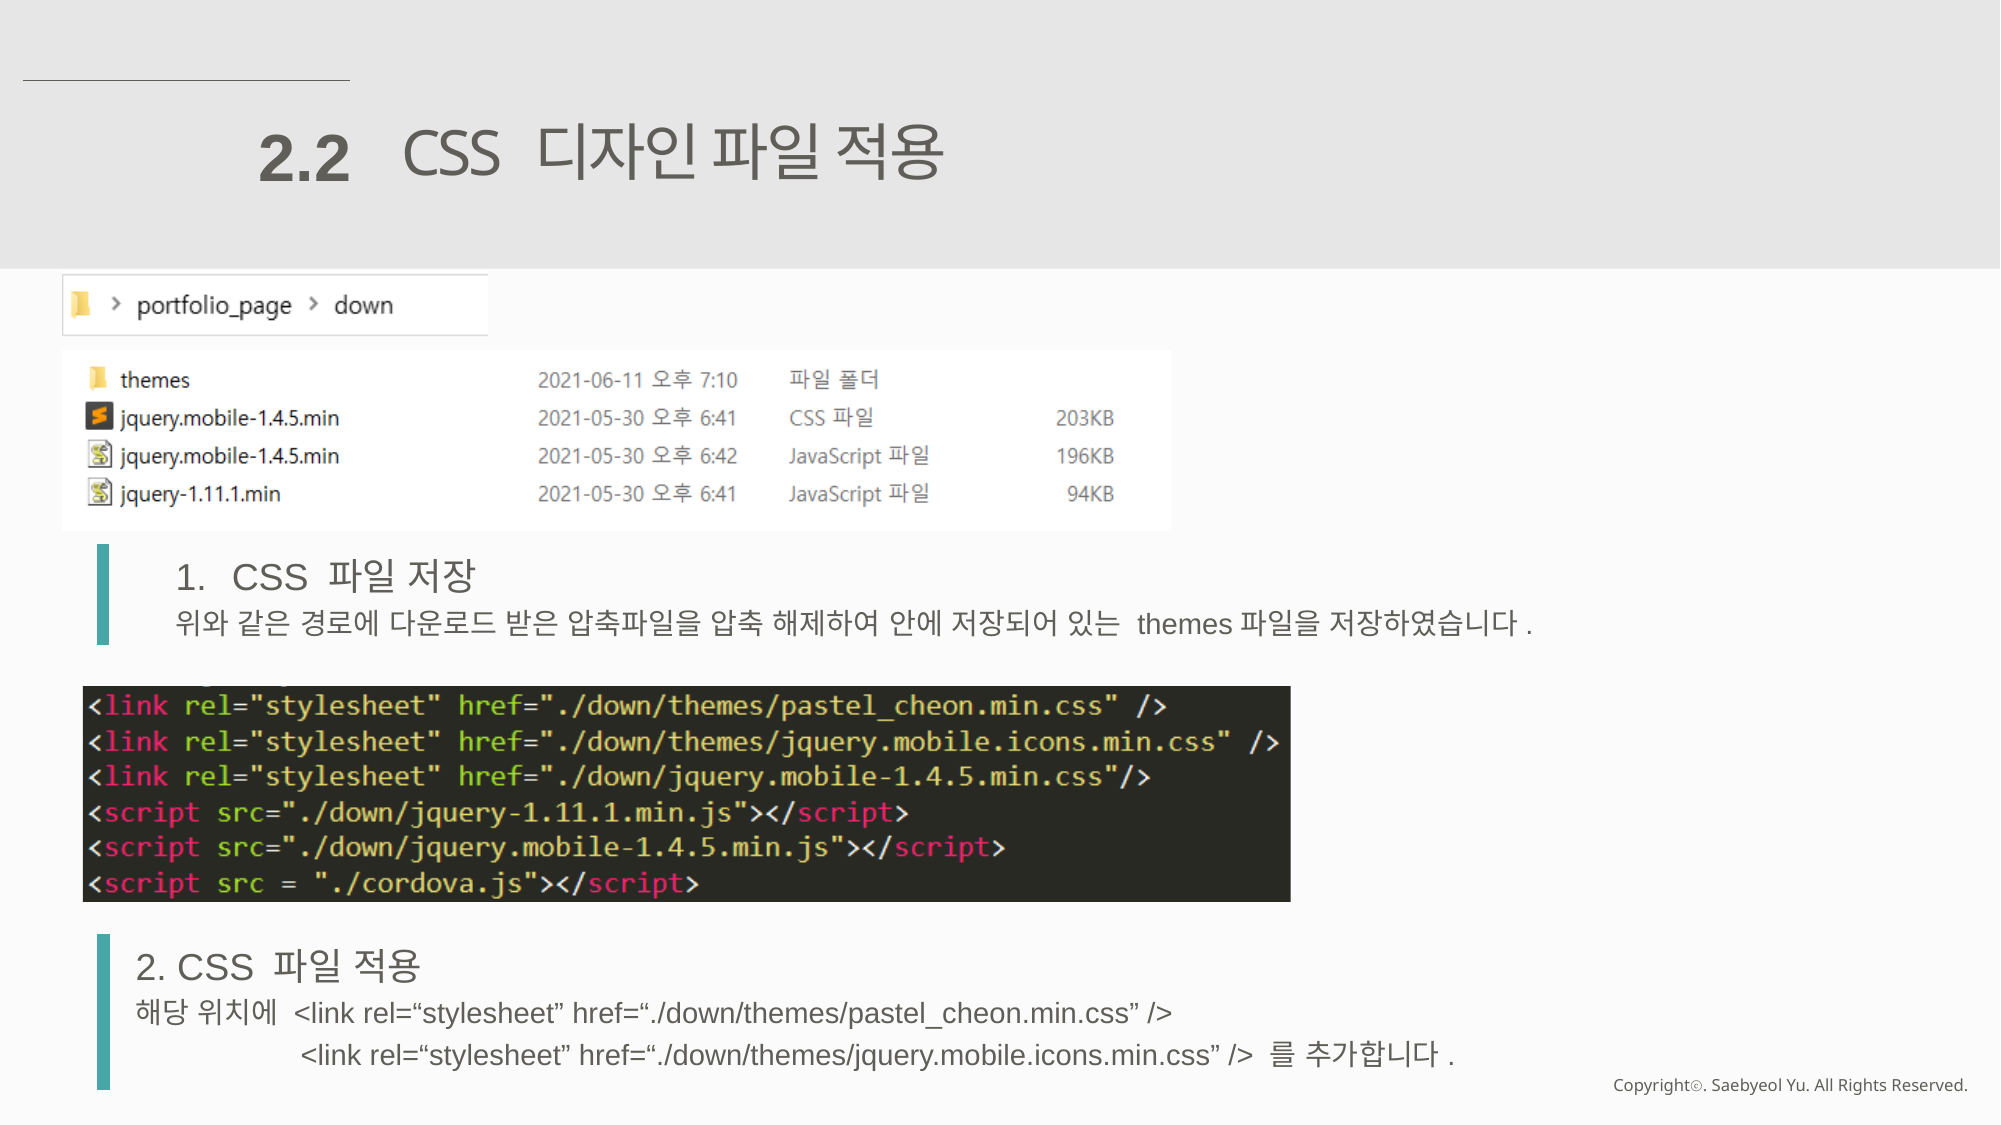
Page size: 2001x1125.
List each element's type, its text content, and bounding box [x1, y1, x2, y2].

text_box 2.2 [243, 106, 366, 202]
text_box CSS 디자인 파일 적용 [386, 105, 962, 196]
text_box 2. CSS 파일 적용 해당 위치에 <link rel=“stylesheet” href=“./down/themes/pastel_cheon.min.css” /> <link rel=“stylesheet” href=“./down/themes/jquery.mobile.icons.min.css” /> 를 추가합니다. [120, 926, 1471, 1079]
picture [82, 686, 1291, 902]
picture [62, 271, 488, 338]
text_box [0, 0, 2000, 270]
picture [62, 350, 1172, 531]
text_box CSS 파일 저장 위와 같은 경로에 다운로드 받은 압축파일을 압축 해제하여 안에 저장되어 있는 themes파일을 저장하였습니다. [160, 536, 1549, 648]
